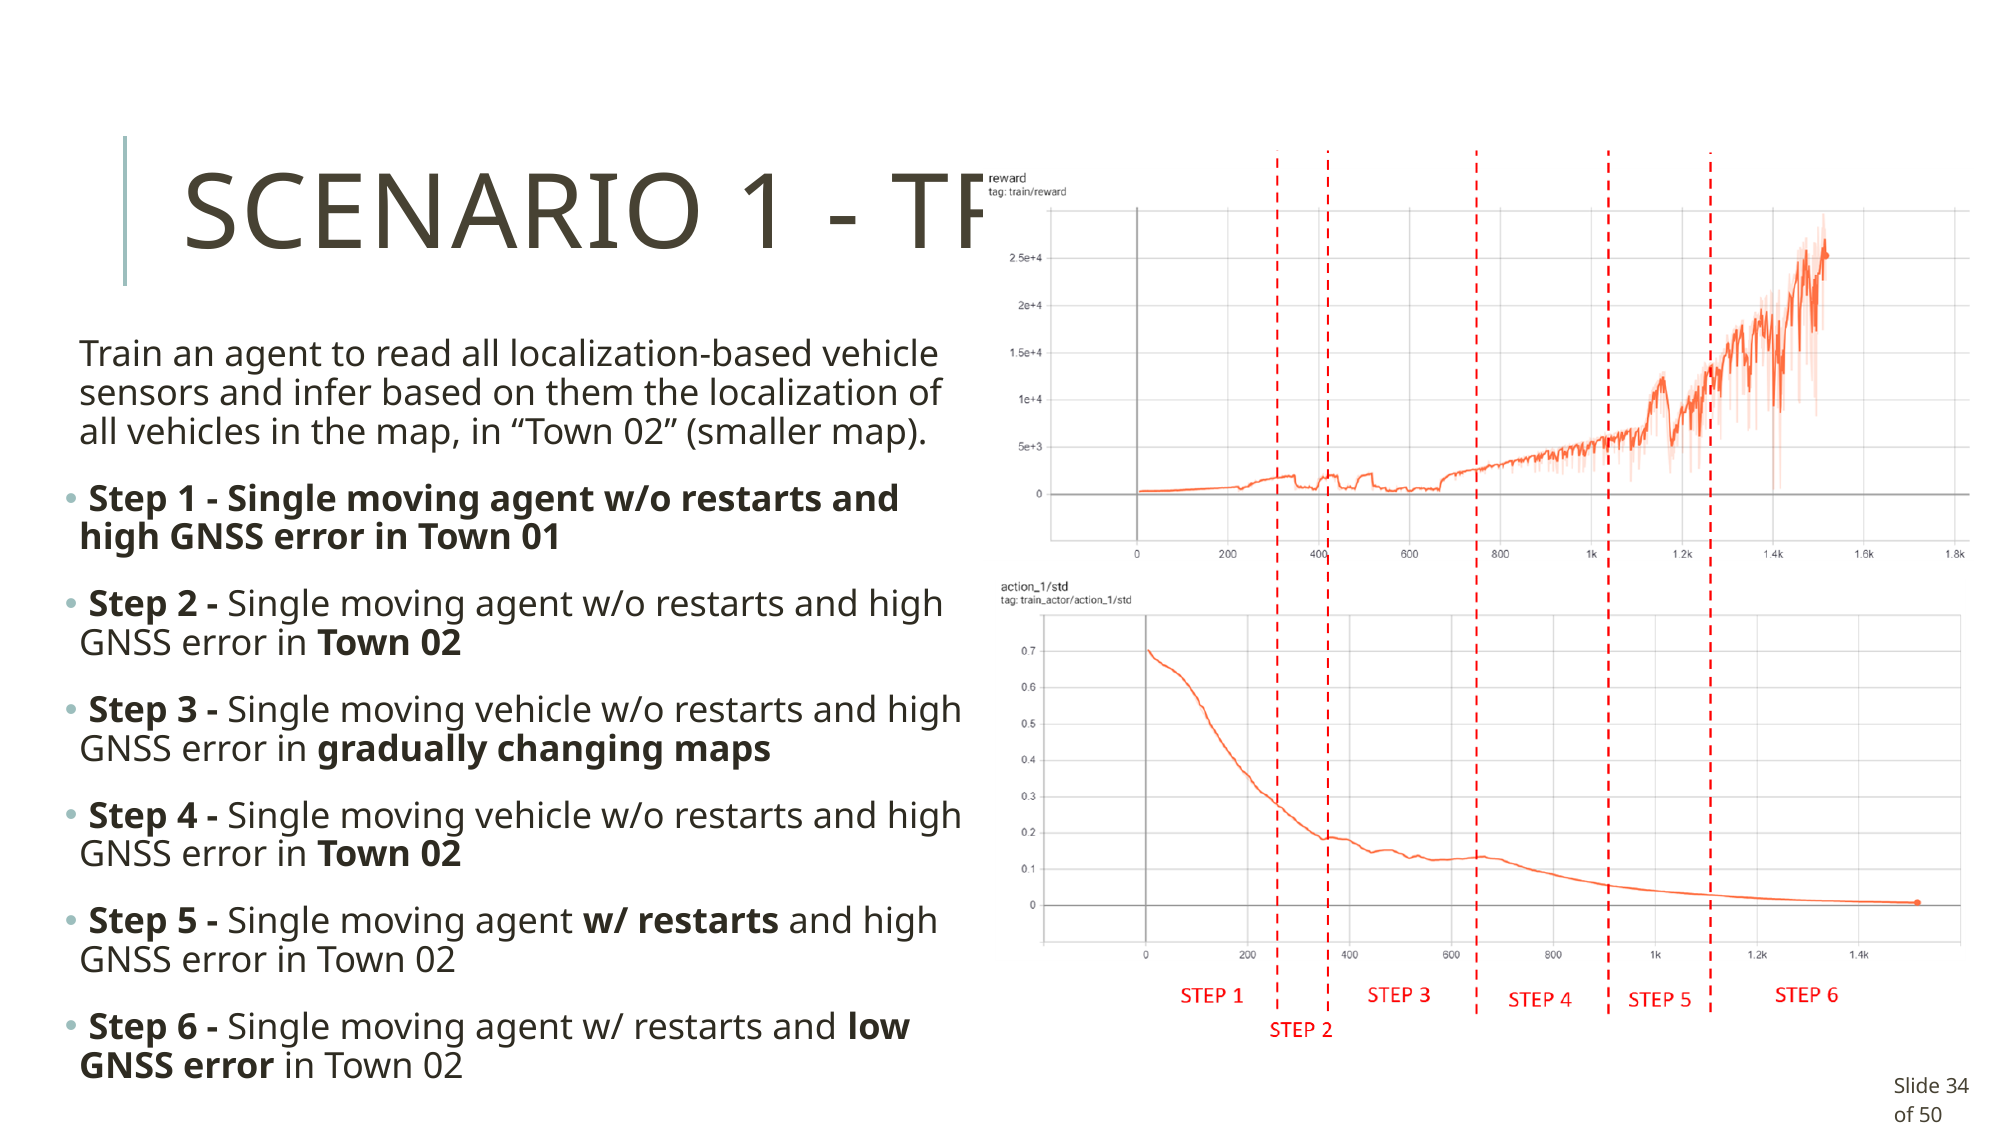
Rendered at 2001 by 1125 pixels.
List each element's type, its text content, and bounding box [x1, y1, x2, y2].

picture [982, 149, 1975, 1059]
list Train an agent to read all localization-based vehicle sensors and infer based on them the localization of all vehicles in the map, in “Town 02” (smaller map). Step 1 - Single moving agent w/o restarts and high GNSS error in Town 01 Step 2 - Single moving agent w/o restarts and high GNSS error in Town 02 Step 3 - Single moving vehicle w/o restarts and high GNSS error in gradually changing maps Step 4 - Single moving vehicle w/o restarts and high GNSS error in Town 02 Step 5 - Single moving agent w/ restarts and high GNSS error in Town 02 Step 6 - Single moving agent w/ restarts and low GNSS error in Town 02 [57, 328, 986, 1103]
title scenario 1 - training [168, 96, 1763, 328]
slide_number Slide 34 of 50 [1878, 1077, 2000, 1122]
